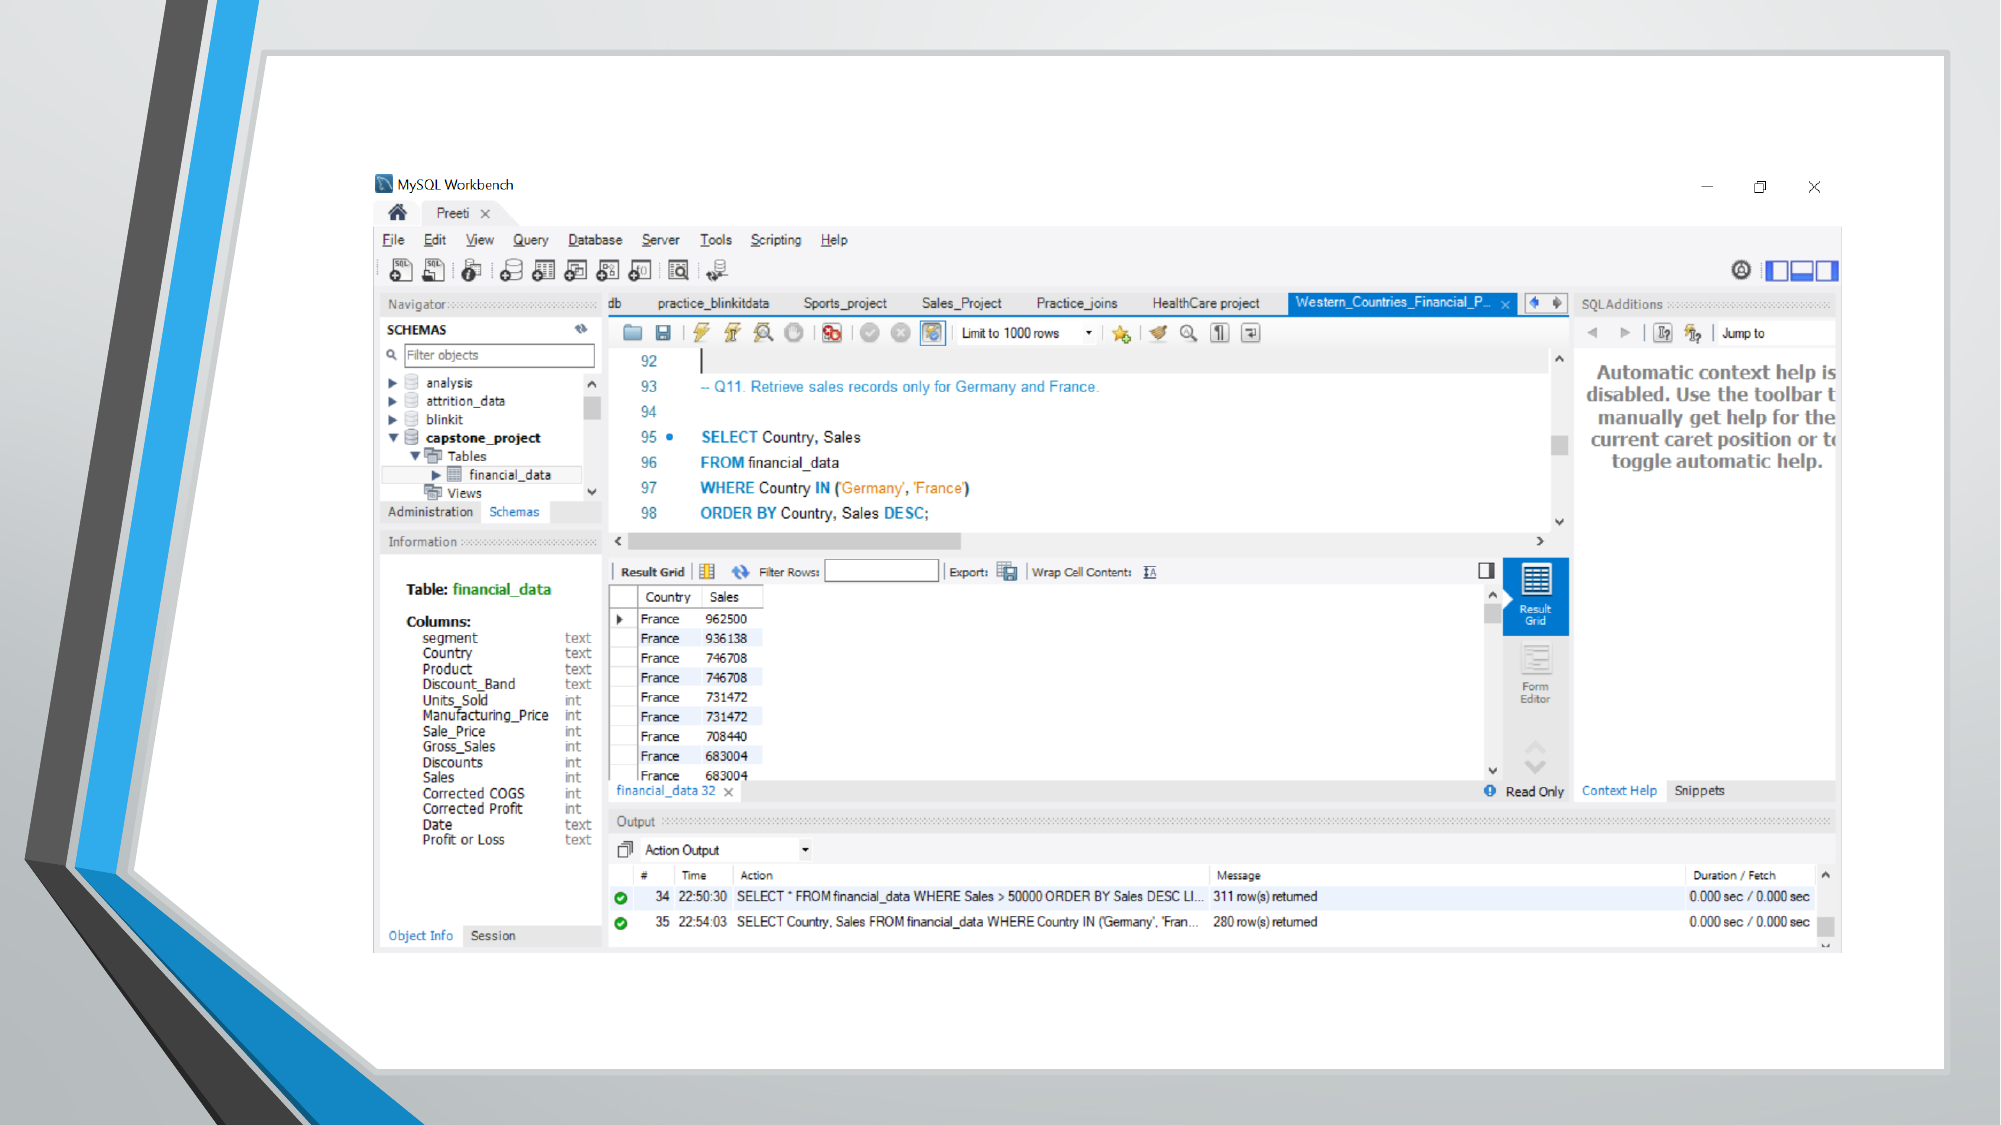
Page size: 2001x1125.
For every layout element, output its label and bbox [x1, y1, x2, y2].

text_box [24, 0, 425, 1125]
text_box [425, 51, 1949, 1074]
picture [373, 170, 1842, 953]
